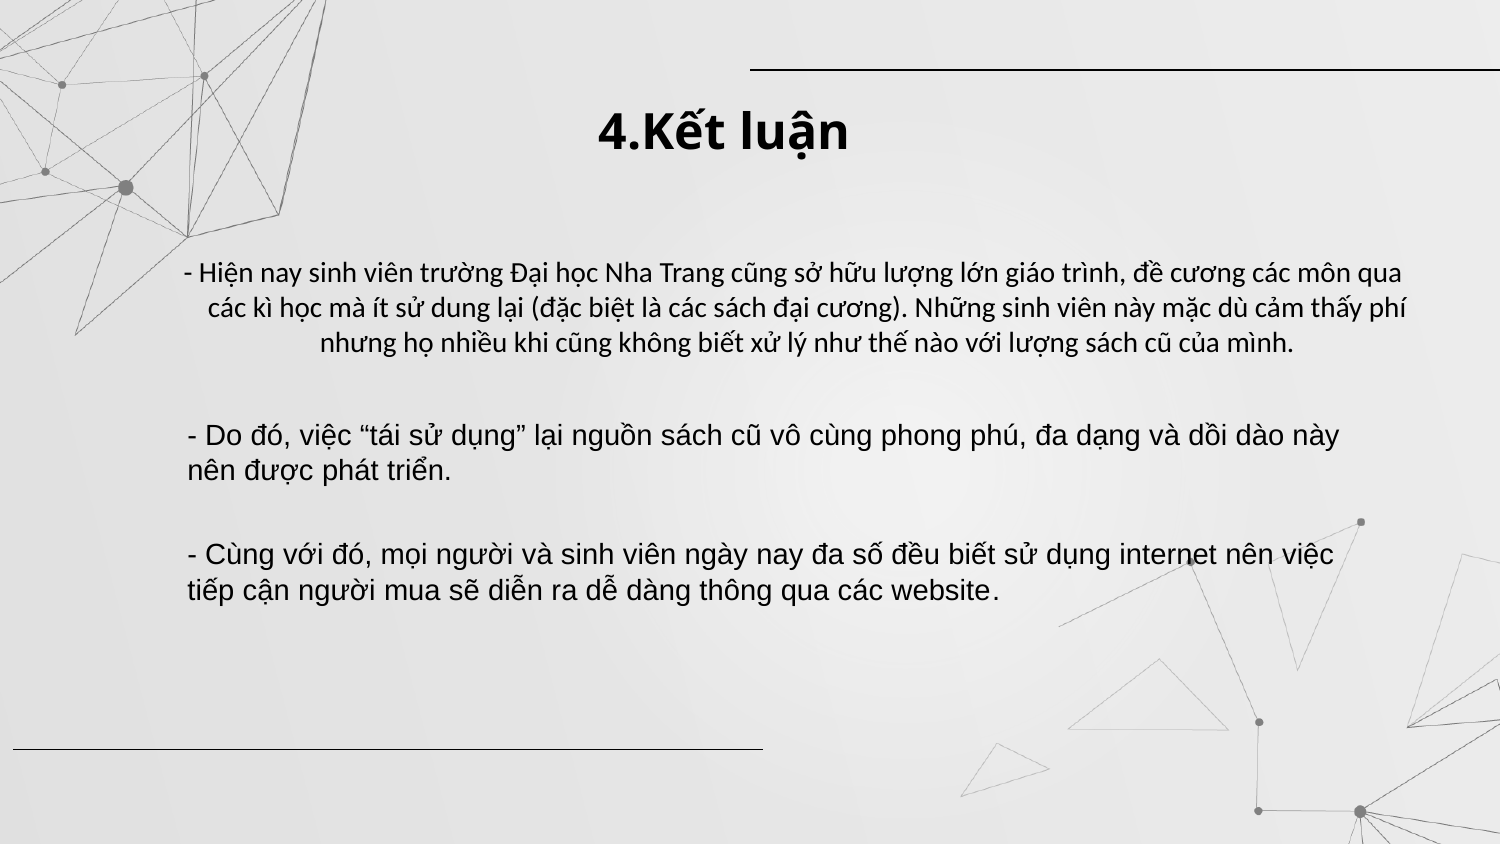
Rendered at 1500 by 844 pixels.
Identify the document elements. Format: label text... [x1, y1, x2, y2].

subtitle - Hiện nay sinh viên trường Đại học Nha Trang cũng sở hữu lượng lớn giáo trình, đề cương các môn qua các kì học mà ít sử dung lại (đặc biệt là các sách đại cương). Những sinh viên này mặc dù cảm thấy phí nhưng họ nhiều khi cũng không biết xử lý như thế nào với lượng sách cũ của mình. [163, 237, 1424, 411]
text_box 4.Kết luận [486, 70, 866, 190]
text_box - Cùng với đó, mọi người và sinh viên ngày nay đa số đều biết sử dụng internet nên việc tiếp cận người mua sẽ diễn ra dễ dàng thông qua các website. [172, 528, 1374, 614]
text_box - Do đó, việc “tái sử dụng” lại nguồn sách cũ vô cùng phong phú, đa dạng và dồi dào này nên được phát triển. [172, 409, 1384, 494]
picture [0, 0, 1500, 844]
